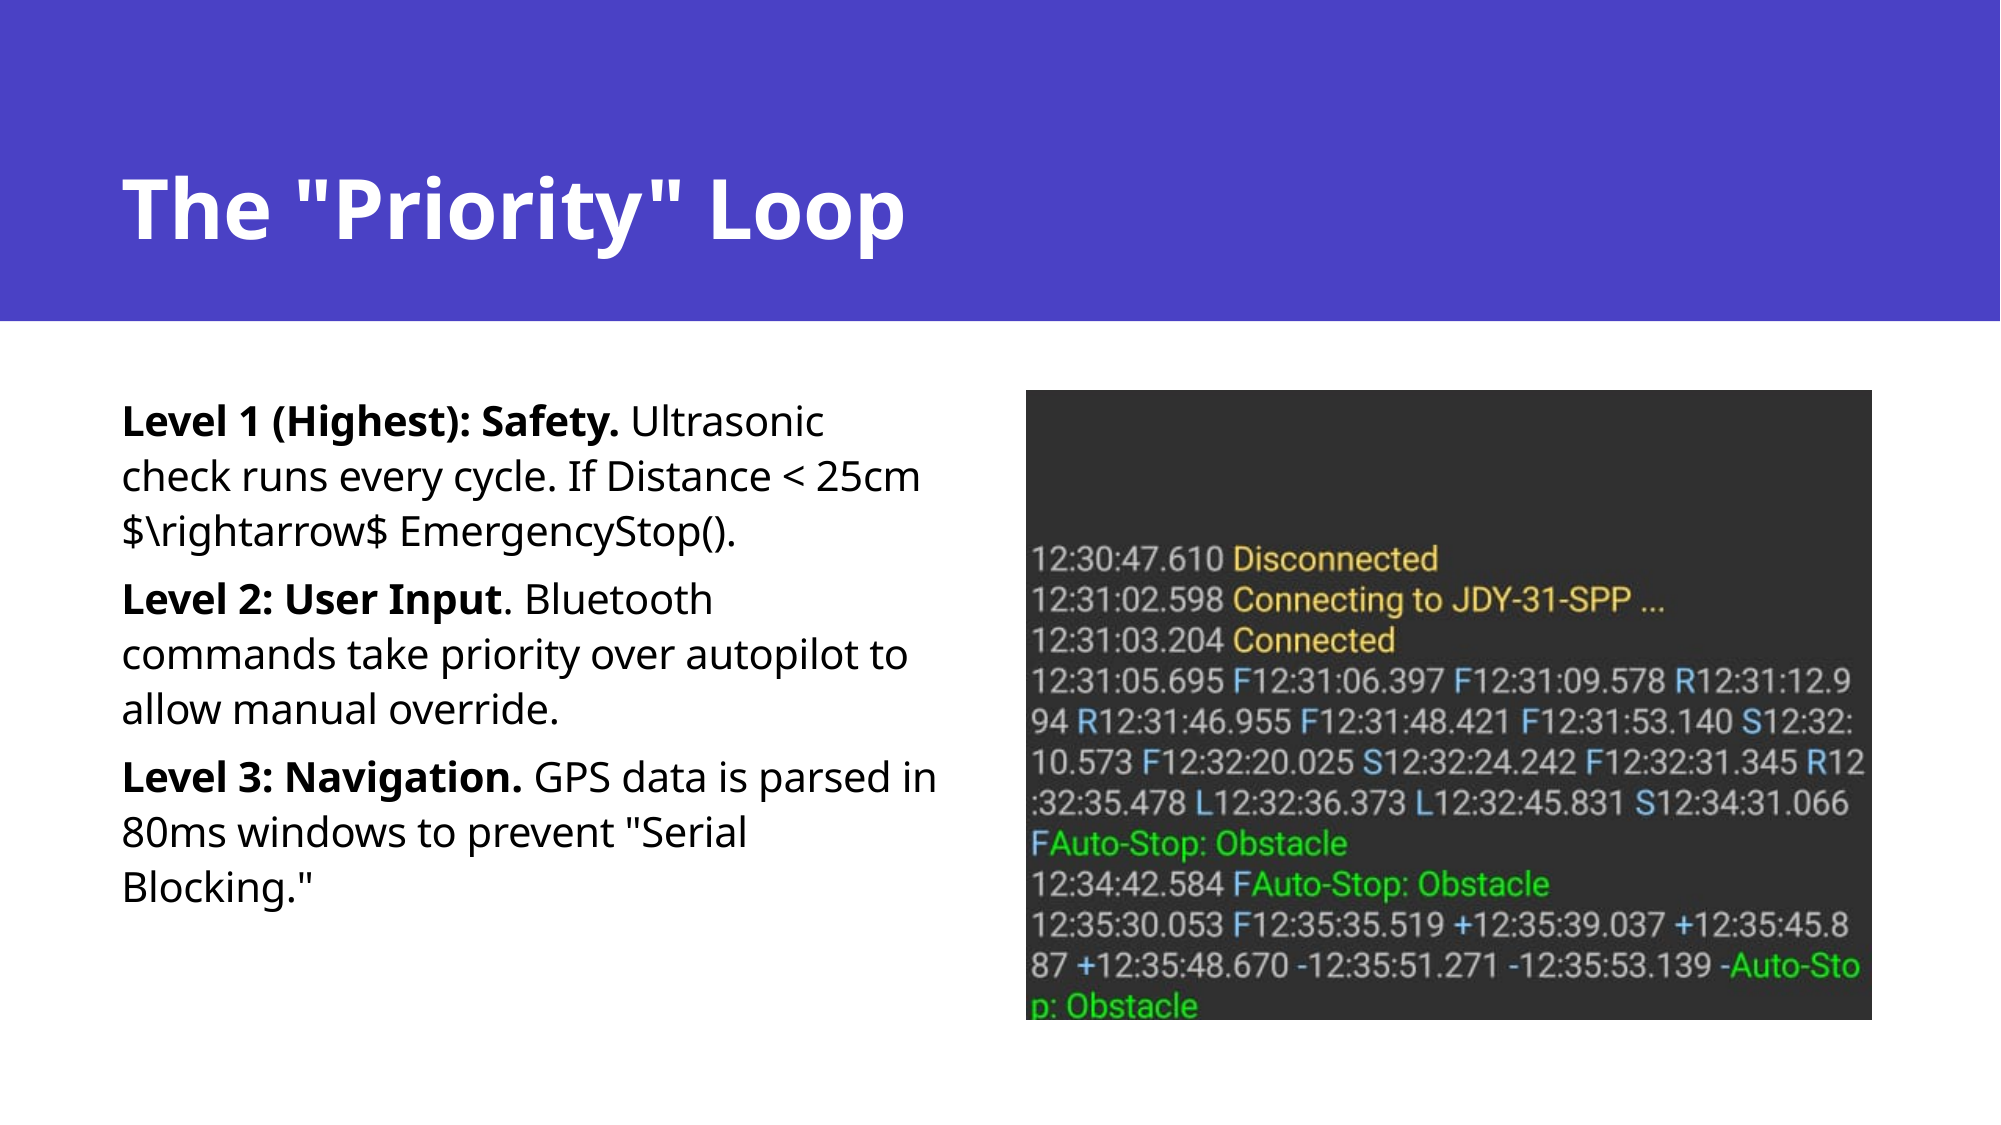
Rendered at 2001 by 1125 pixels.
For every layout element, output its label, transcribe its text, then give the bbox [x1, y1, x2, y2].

picture [1025, 389, 1872, 1020]
list Level 1 (Highest): Safety. Ultrasonic check runs every cycle. If Distance < 25cm $\rightarrow$ EmergencyStop(). Level 2: User Input. Bluetooth commands take priority over autopilot to allow manual override. Level 3: Navigation. GPS data is parsed in 80ms windows to prevent "Serial Blocking." [106, 389, 953, 1020]
title The "Priority" Loop [106, 59, 1875, 264]
